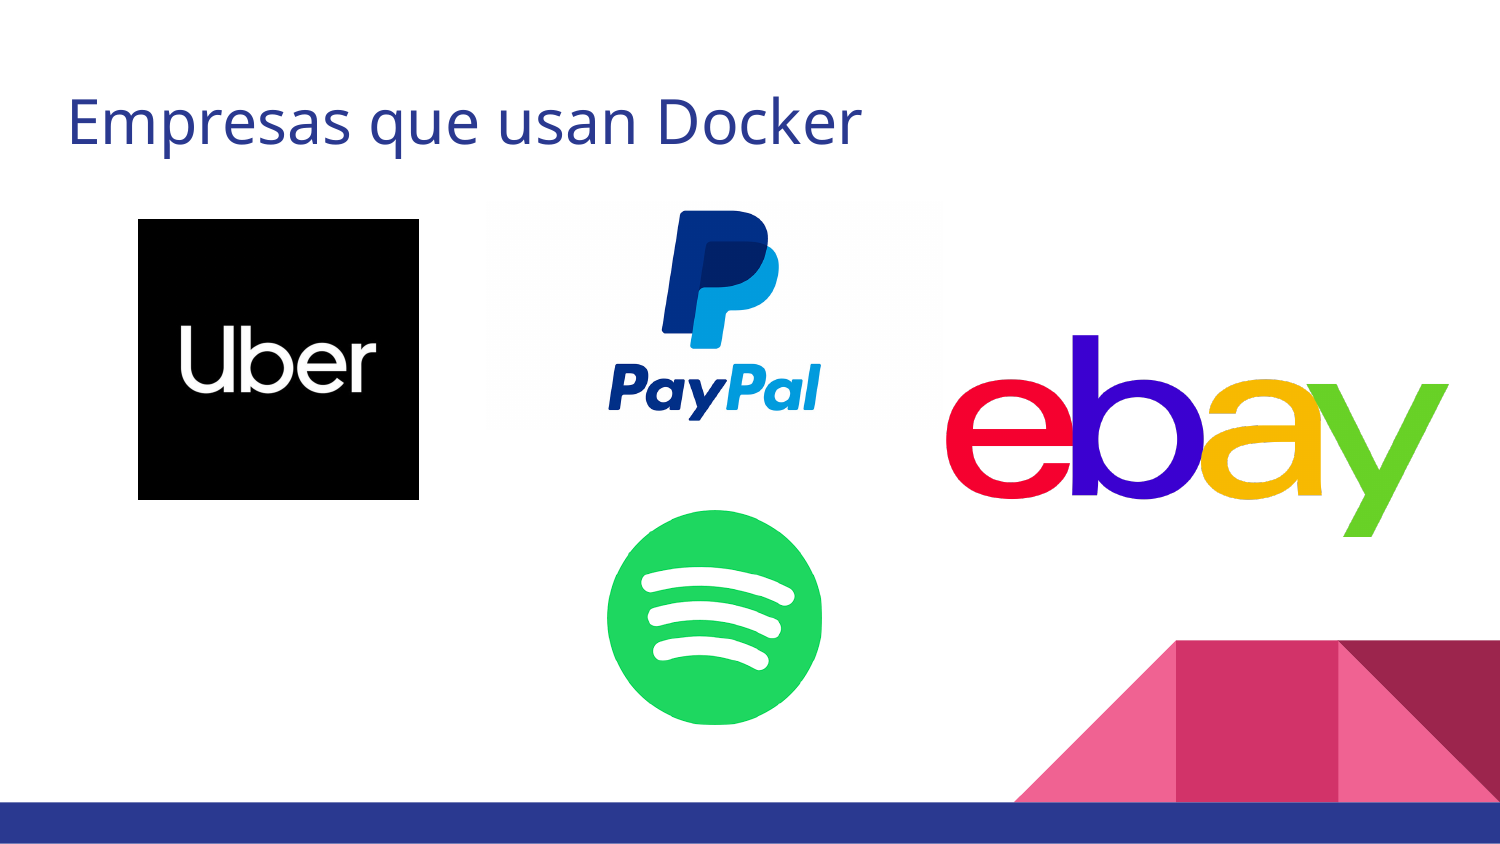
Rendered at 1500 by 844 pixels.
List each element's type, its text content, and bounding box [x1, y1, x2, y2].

picture [138, 219, 420, 500]
picture [485, 201, 943, 431]
title Empresas que usan Docker [51, 67, 1449, 167]
picture [945, 335, 1450, 537]
picture [606, 510, 822, 725]
